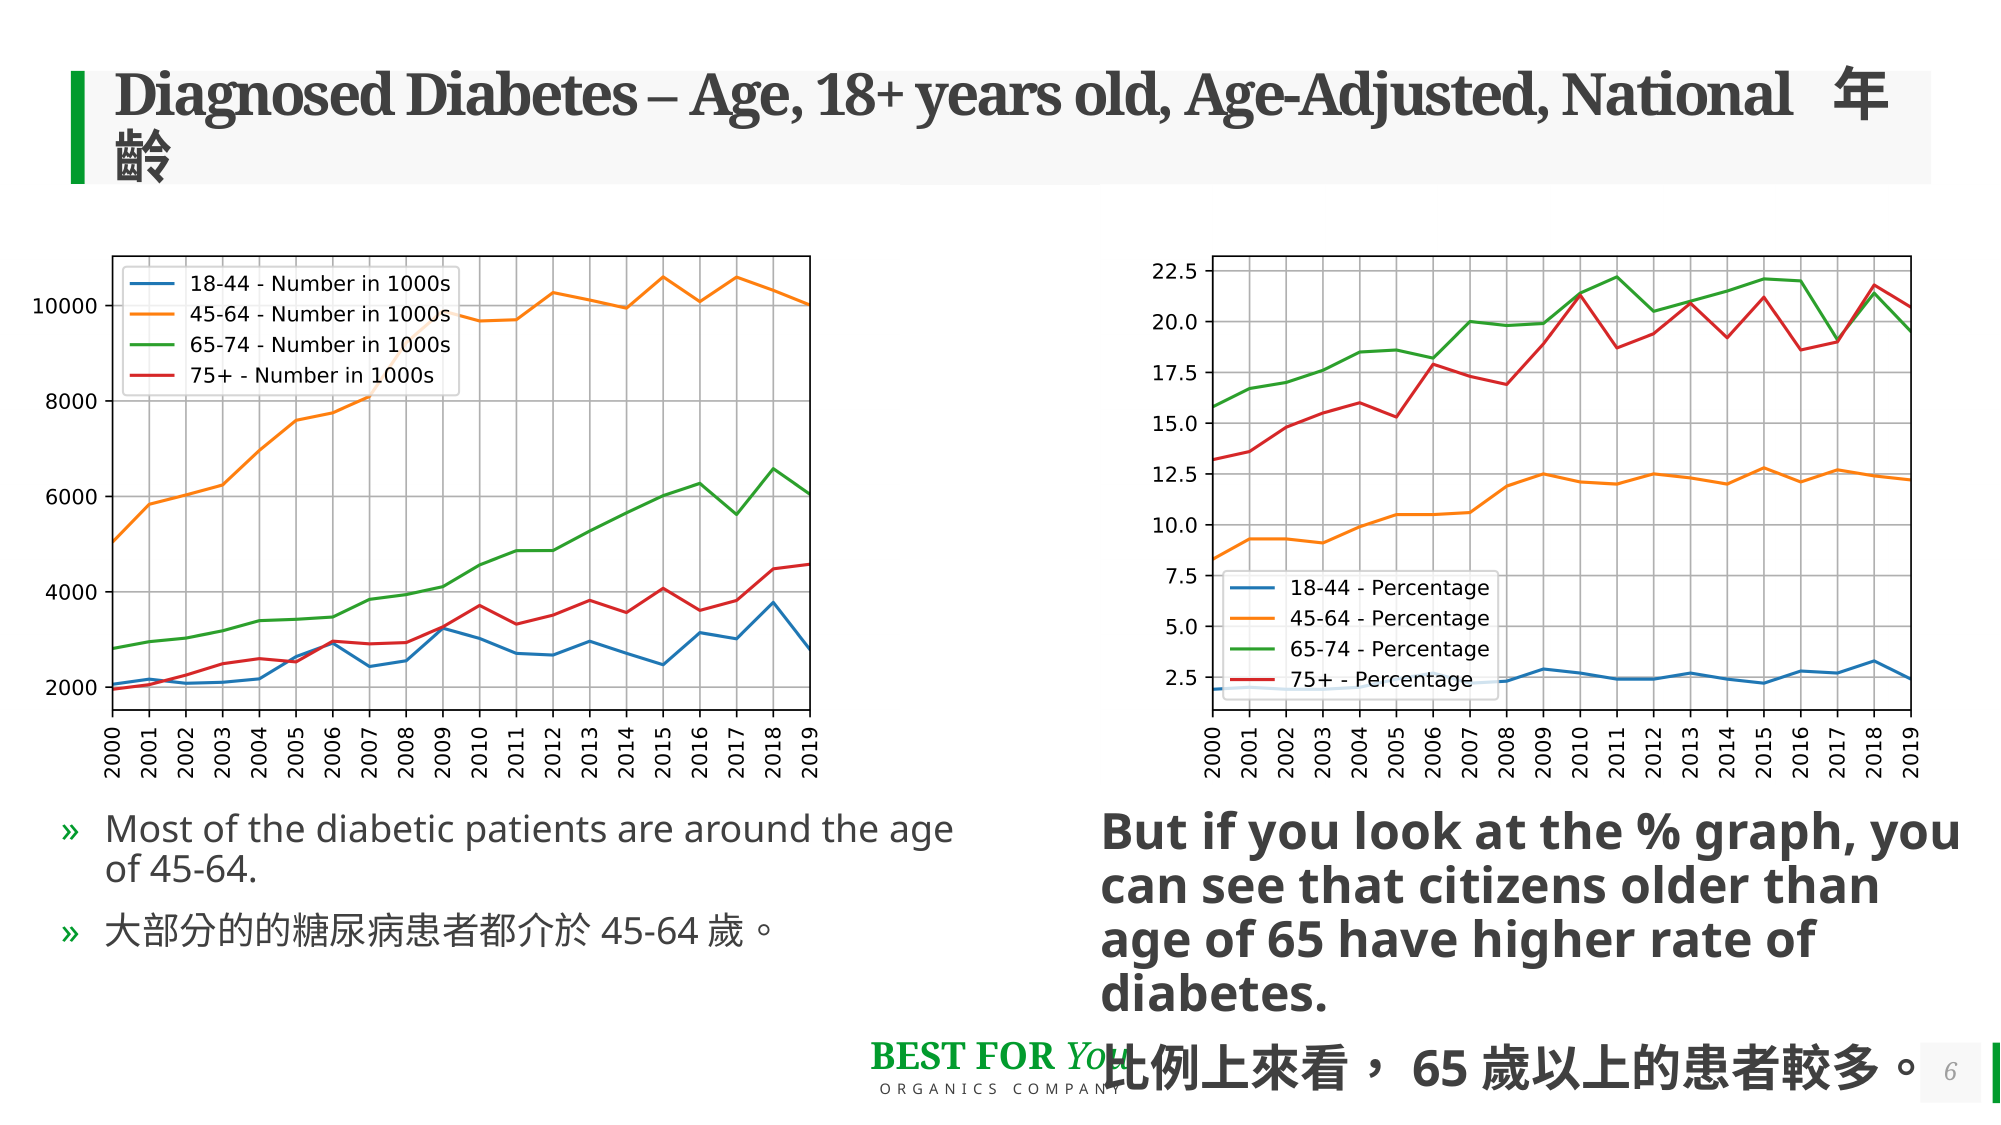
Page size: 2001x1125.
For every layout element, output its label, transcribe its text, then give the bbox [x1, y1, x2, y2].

picture [0, 184, 900, 785]
picture [1100, 184, 2000, 785]
title Diagnosed Diabetes – Age, 18+ years old, Age-Adjusted, National 年齡 [84, 70, 1932, 185]
list But if you look at the % graph, you can see that citizens older than age of 65 have higher rate of diabetes. 比例上來看，65歲以上的患者較多。 [1100, 806, 1982, 1125]
list Most of the diabetic patients are around the age of 45-64. 大部分的的糖尿病患者都介於45-64歲。 [60, 810, 959, 1125]
